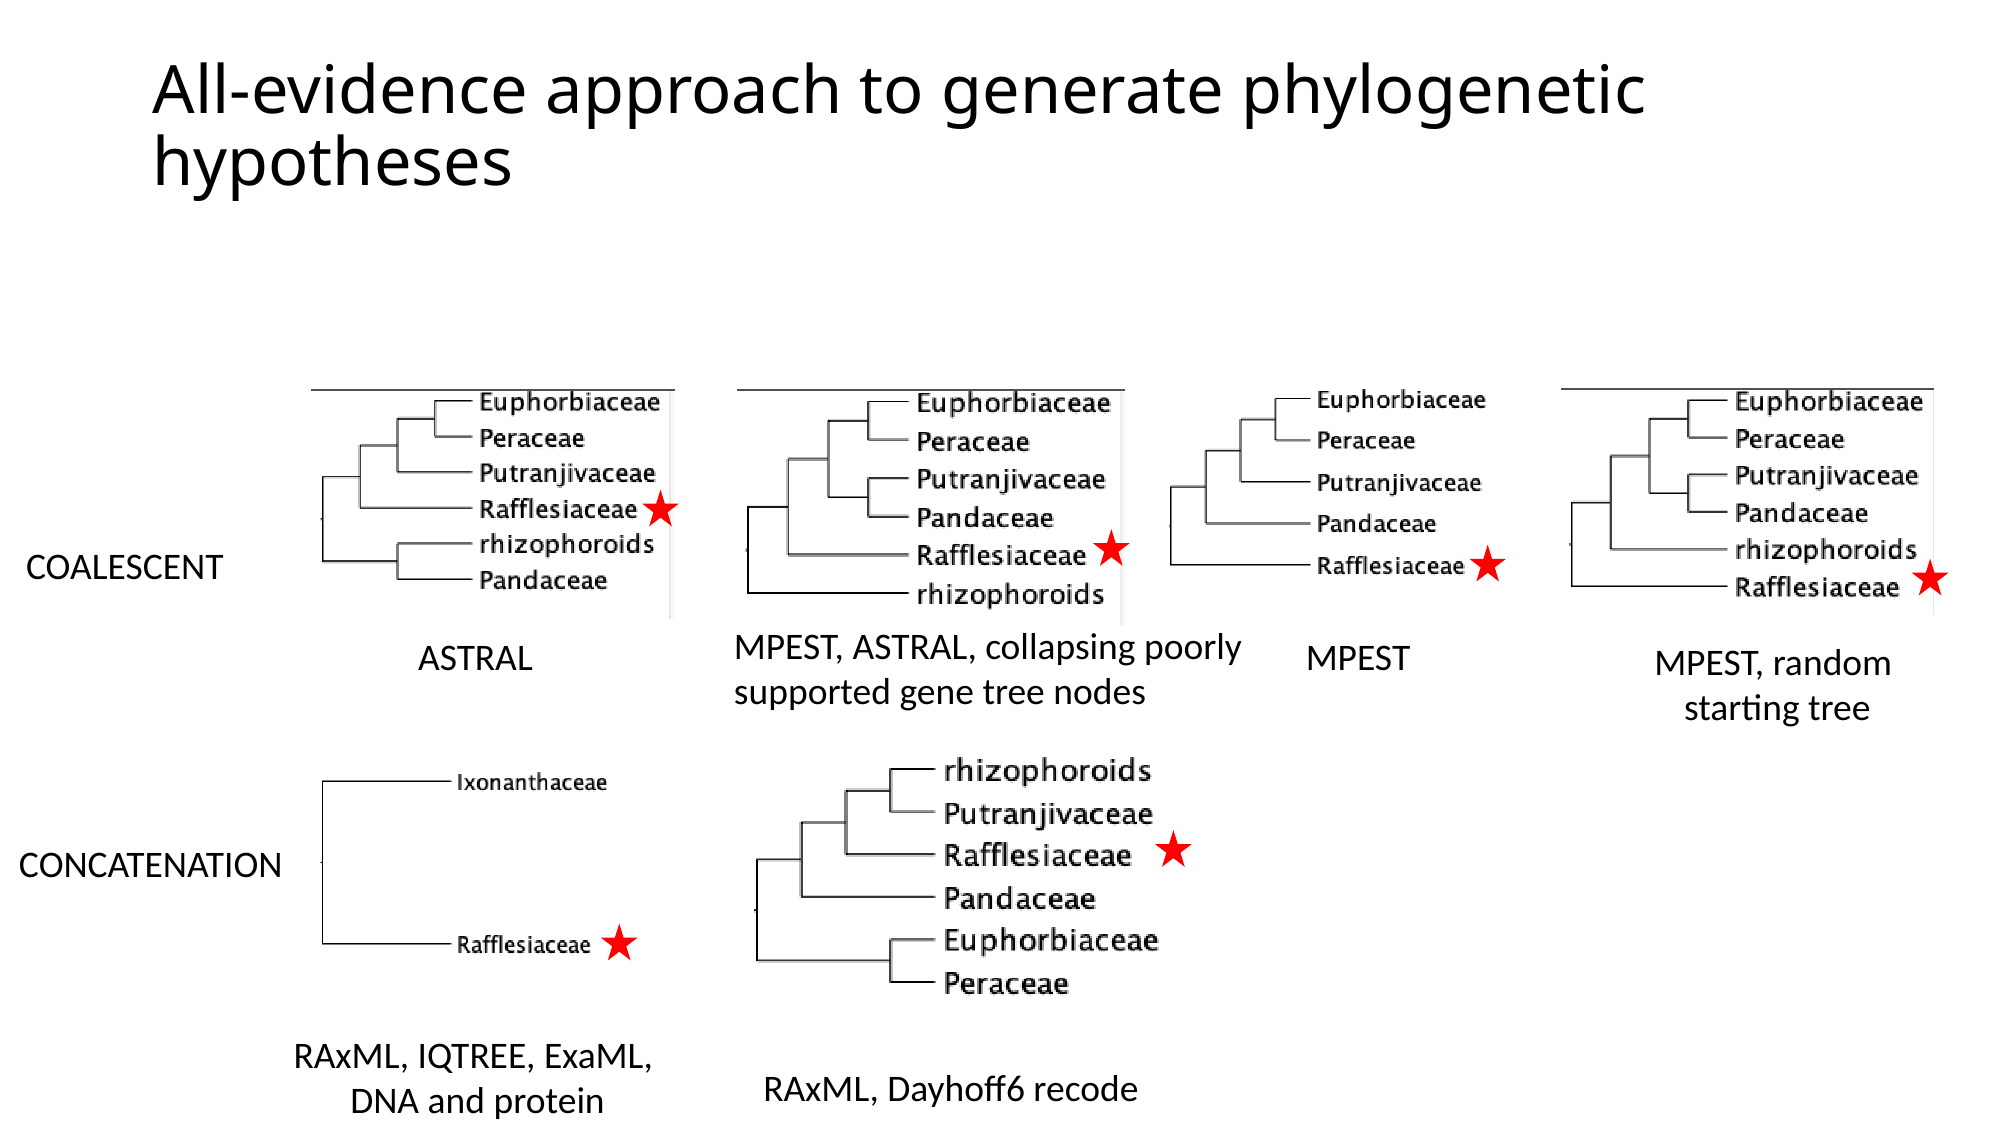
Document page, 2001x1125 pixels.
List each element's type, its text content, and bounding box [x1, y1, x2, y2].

text_box [1934, 567, 1952, 599]
text_box RAxML, Dayhoff6 recode [748, 1056, 1154, 1116]
picture [314, 772, 612, 962]
text_box [612, 920, 641, 964]
picture [1561, 388, 1934, 615]
picture [1160, 389, 1494, 592]
text_box CONCATENATION [4, 832, 298, 893]
title All-evidence approach to generate phylogenetic hypotheses [137, 19, 1863, 237]
text_box [1125, 542, 1133, 549]
text_box [1494, 557, 1510, 585]
text_box COALESCENT [11, 534, 239, 595]
picture [745, 757, 1169, 1006]
text_box MPEST, random starting tree [1639, 630, 1916, 736]
text_box [675, 502, 682, 508]
picture [737, 389, 1125, 626]
text_box ASTRAL [403, 625, 548, 686]
text_box MPEST, ASTRAL, collapsing poorly supported gene tree nodes [719, 614, 1266, 720]
picture [311, 389, 675, 619]
text_box [1169, 826, 1195, 870]
text_box RAxML, IQTREE, ExaML, DNA and protein [278, 1023, 677, 1125]
text_box MPEST [1291, 625, 1426, 686]
